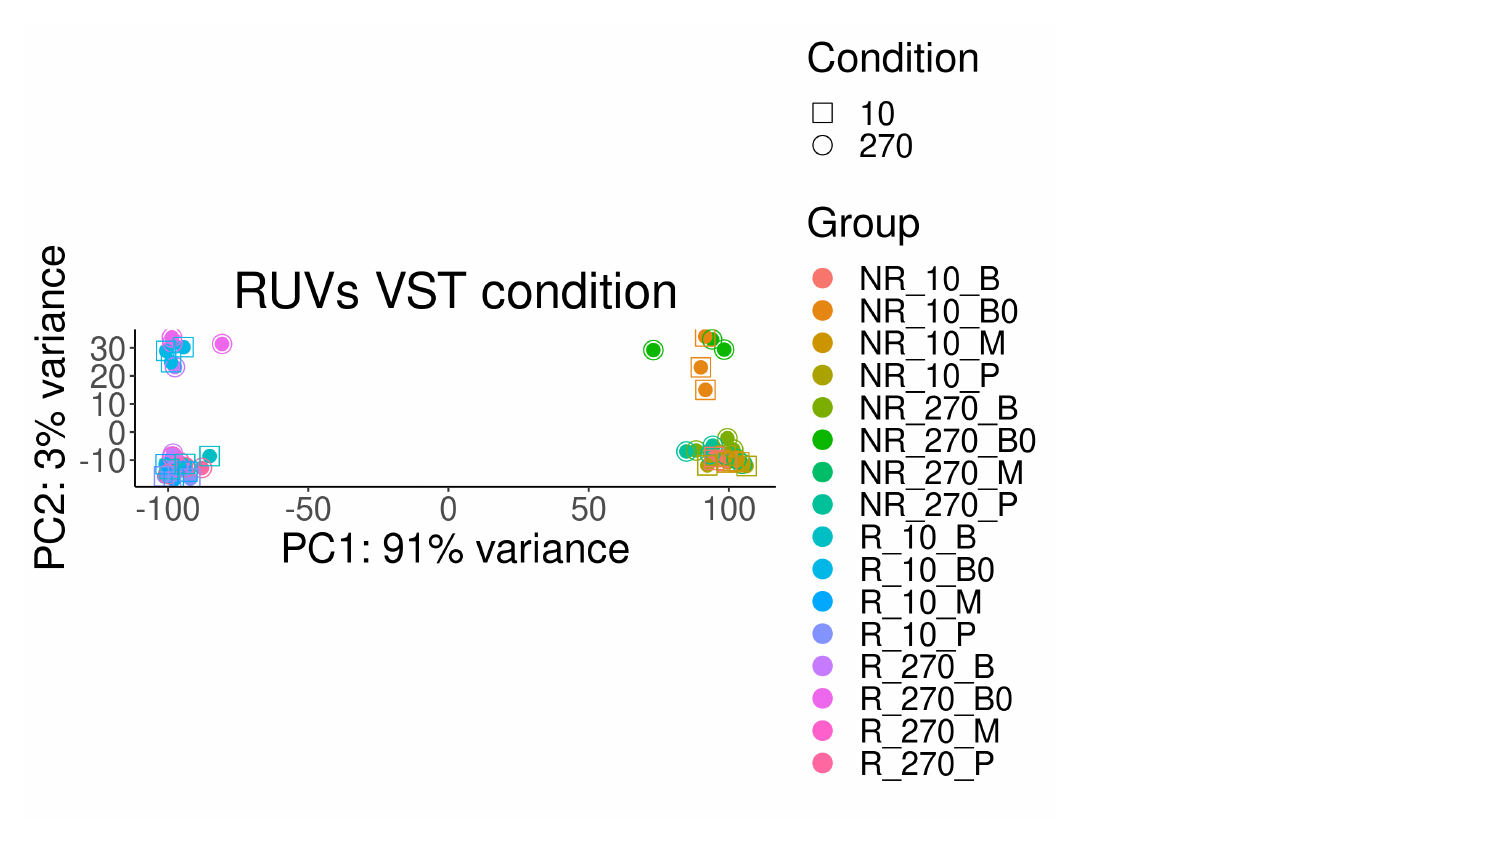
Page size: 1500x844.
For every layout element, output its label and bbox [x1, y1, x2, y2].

picture [24, 24, 1058, 819]
